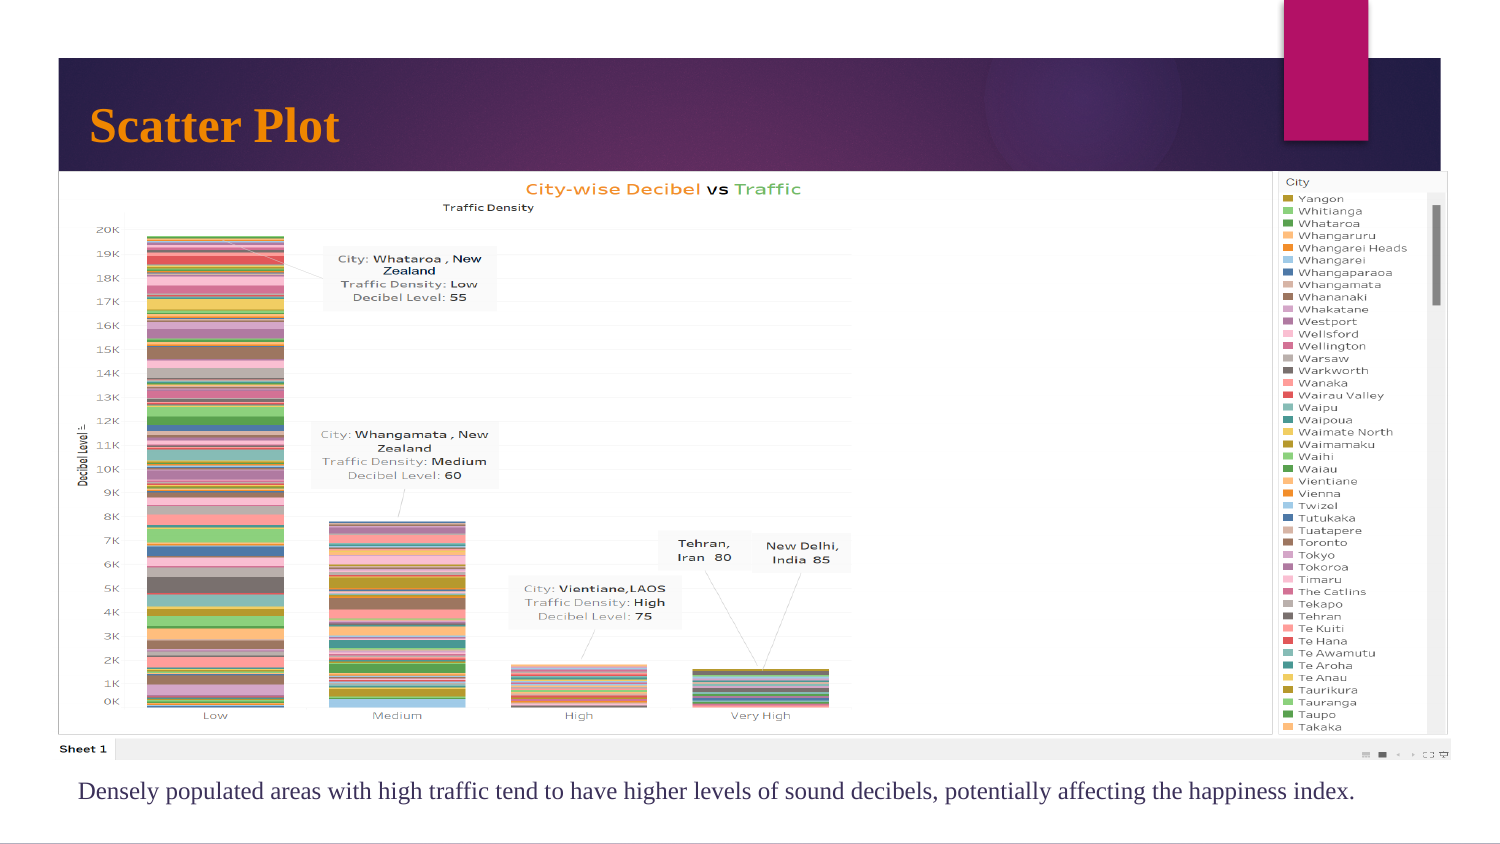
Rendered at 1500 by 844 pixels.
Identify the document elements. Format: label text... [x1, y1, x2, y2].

title Scatter Plot [74, 77, 533, 169]
text_box Densely populated areas with high traffic tend to have higher levels of sound decibels, potentially affecting the happiness index. [63, 759, 1461, 815]
picture [52, 171, 1451, 760]
